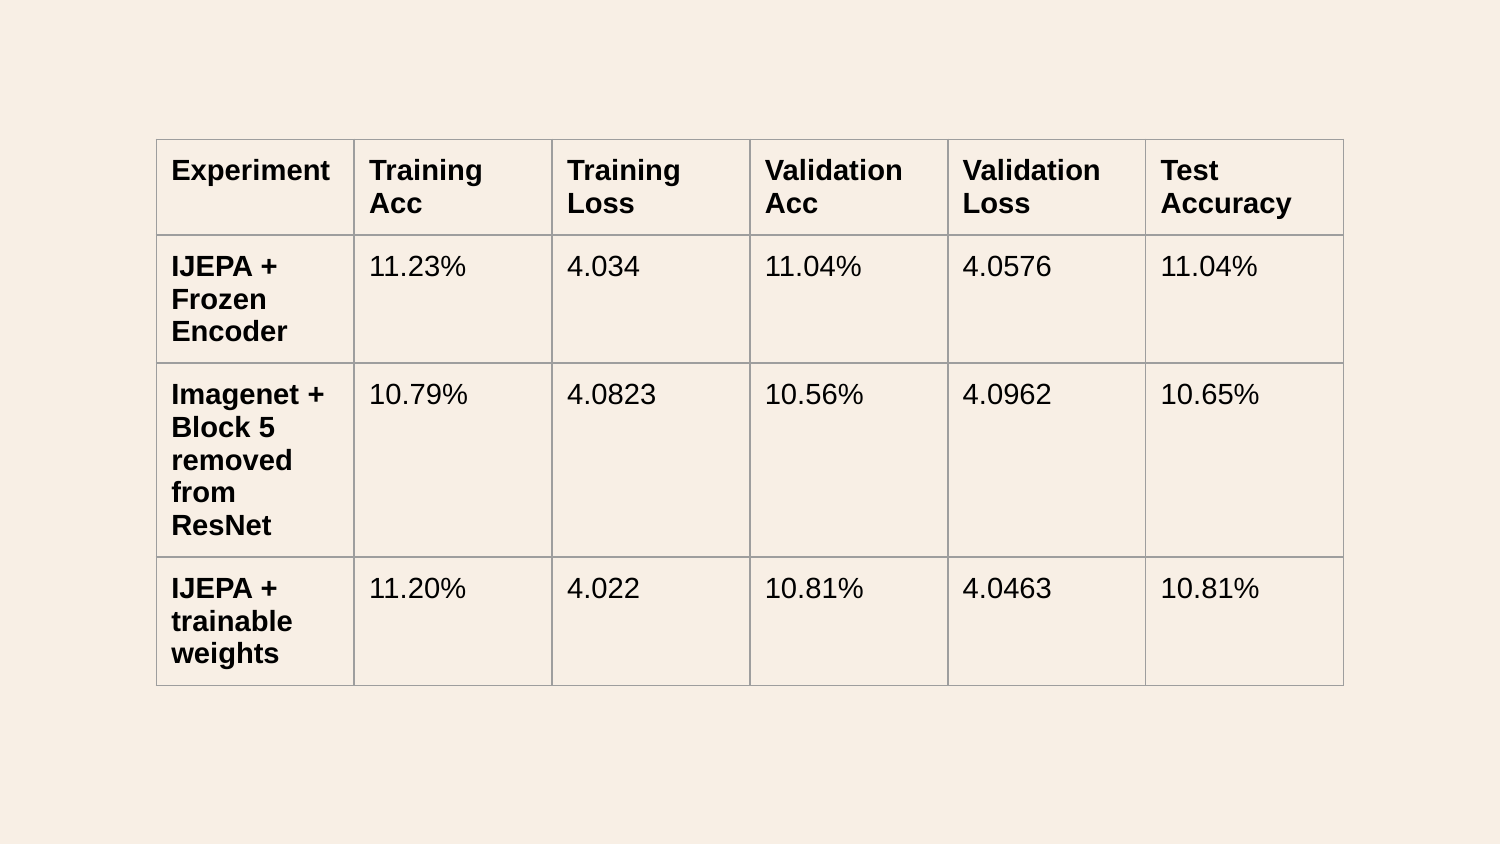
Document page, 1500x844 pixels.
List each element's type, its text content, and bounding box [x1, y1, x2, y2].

table_header Training Acc [355, 140, 551, 234]
table_header Experiment [157, 140, 353, 234]
table_cell 10.65% [1146, 364, 1343, 556]
table_cell 11.23% [355, 236, 551, 362]
table_cell 4.0576 [949, 236, 1145, 362]
table_cell 4.0962 [949, 364, 1145, 556]
table_cell IJEPA + trainable weights [157, 558, 353, 685]
table_cell 10.81% [1146, 558, 1343, 685]
table_cell 10.79% [355, 364, 551, 556]
table_cell 10.81% [751, 558, 947, 685]
table_cell 11.20% [355, 558, 551, 685]
table_cell 4.0463 [949, 558, 1145, 685]
table_cell 11.04% [1146, 236, 1343, 362]
table_cell 11.04% [751, 236, 947, 362]
table_cell 4.022 [553, 558, 749, 685]
table_header Training Loss [553, 140, 749, 234]
table_cell 4.0823 [553, 364, 749, 556]
table_cell 4.034 [553, 236, 749, 362]
table_cell 10.56% [751, 364, 947, 556]
table_header Test Accuracy [1146, 140, 1343, 234]
table_header Validation Loss [949, 140, 1145, 234]
table_cell Imagenet + Block 5 removed from ResNet [157, 364, 353, 556]
table_header Validation Acc [751, 140, 947, 234]
table_cell IJEPA + Frozen Encoder [157, 236, 353, 362]
